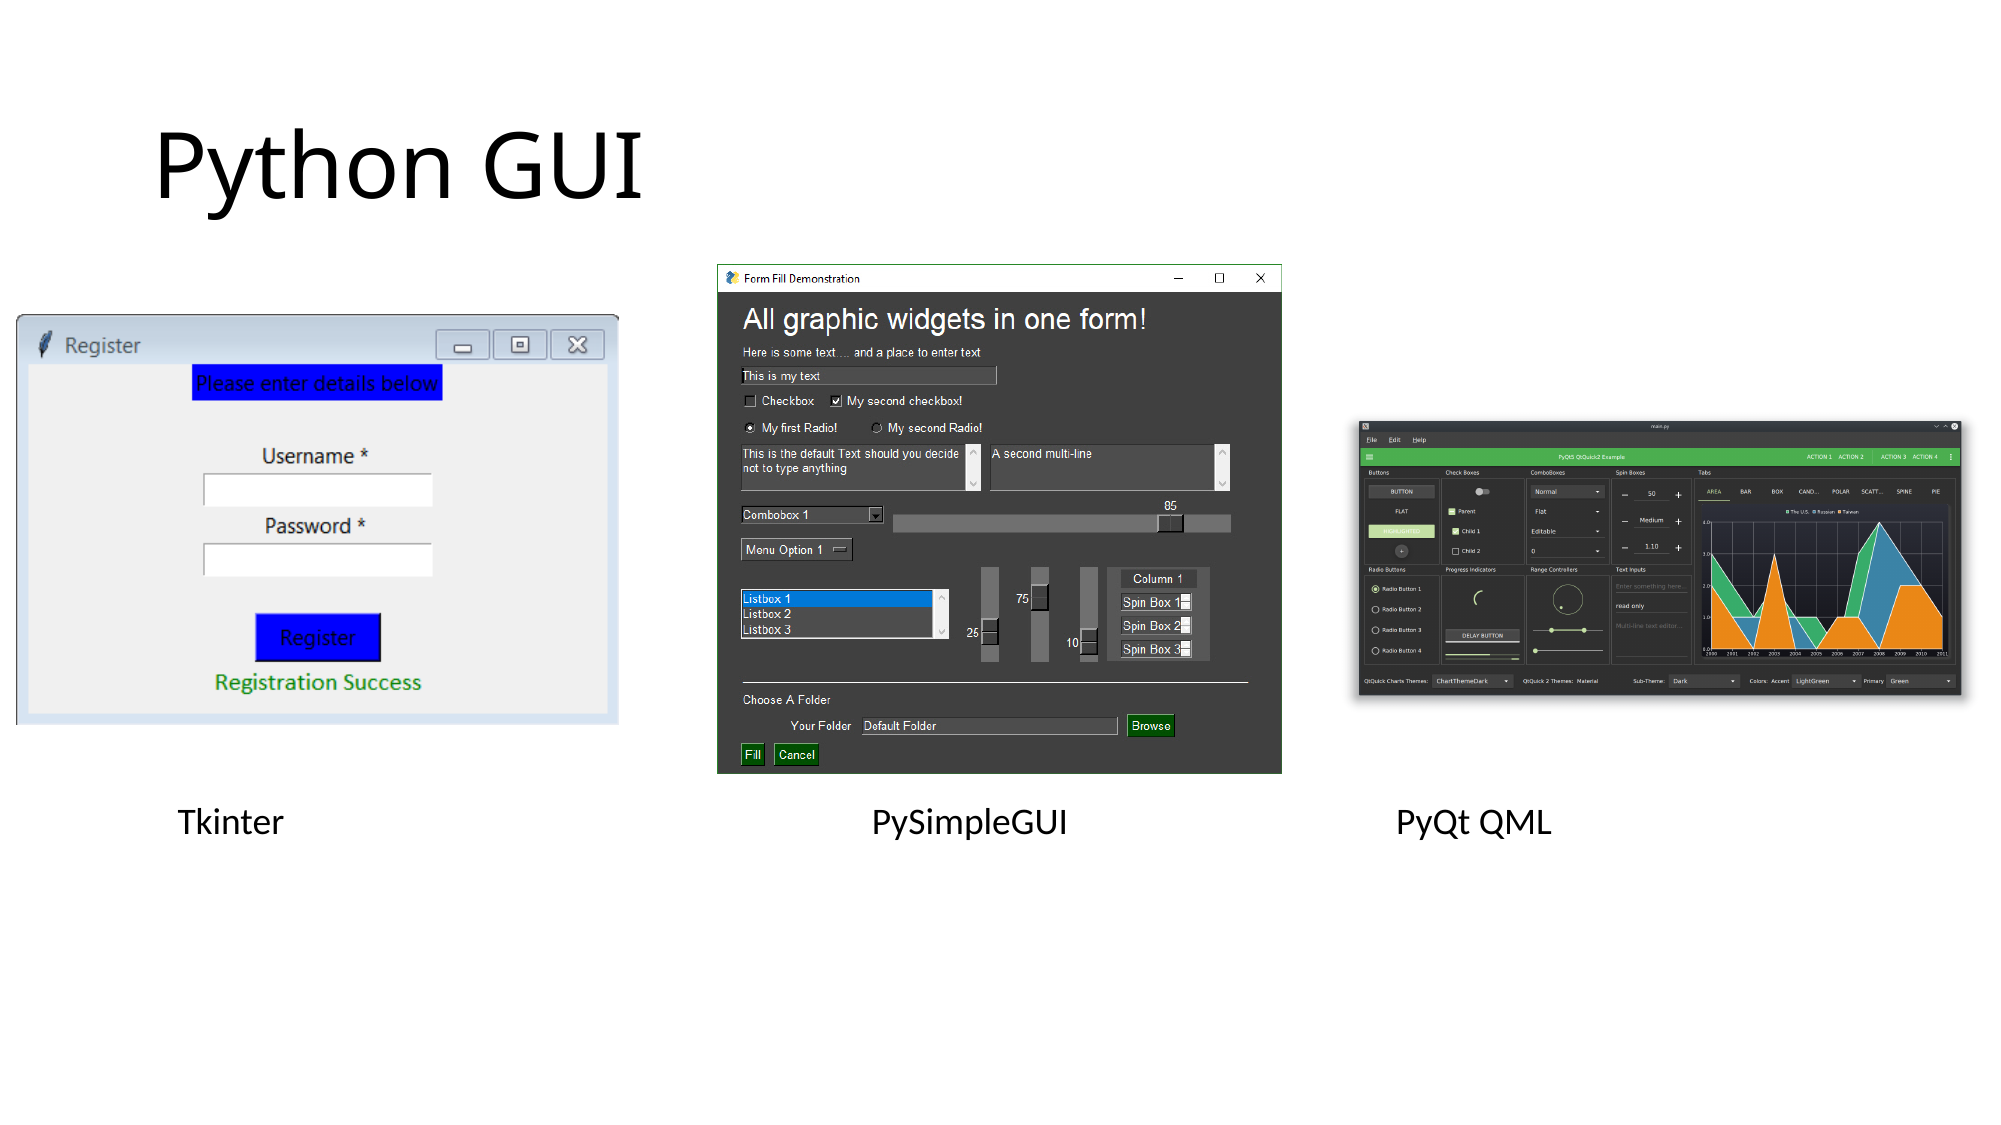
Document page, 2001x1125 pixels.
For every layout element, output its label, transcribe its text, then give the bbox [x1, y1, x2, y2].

text_box Tkinter [162, 789, 619, 850]
picture [16, 314, 619, 725]
text_box PySimpleGUI [857, 789, 1313, 850]
picture [1336, 407, 1984, 718]
title Python GUI [137, 59, 1863, 278]
text_box PyQt QML [1381, 789, 1837, 850]
picture [717, 264, 1282, 775]
